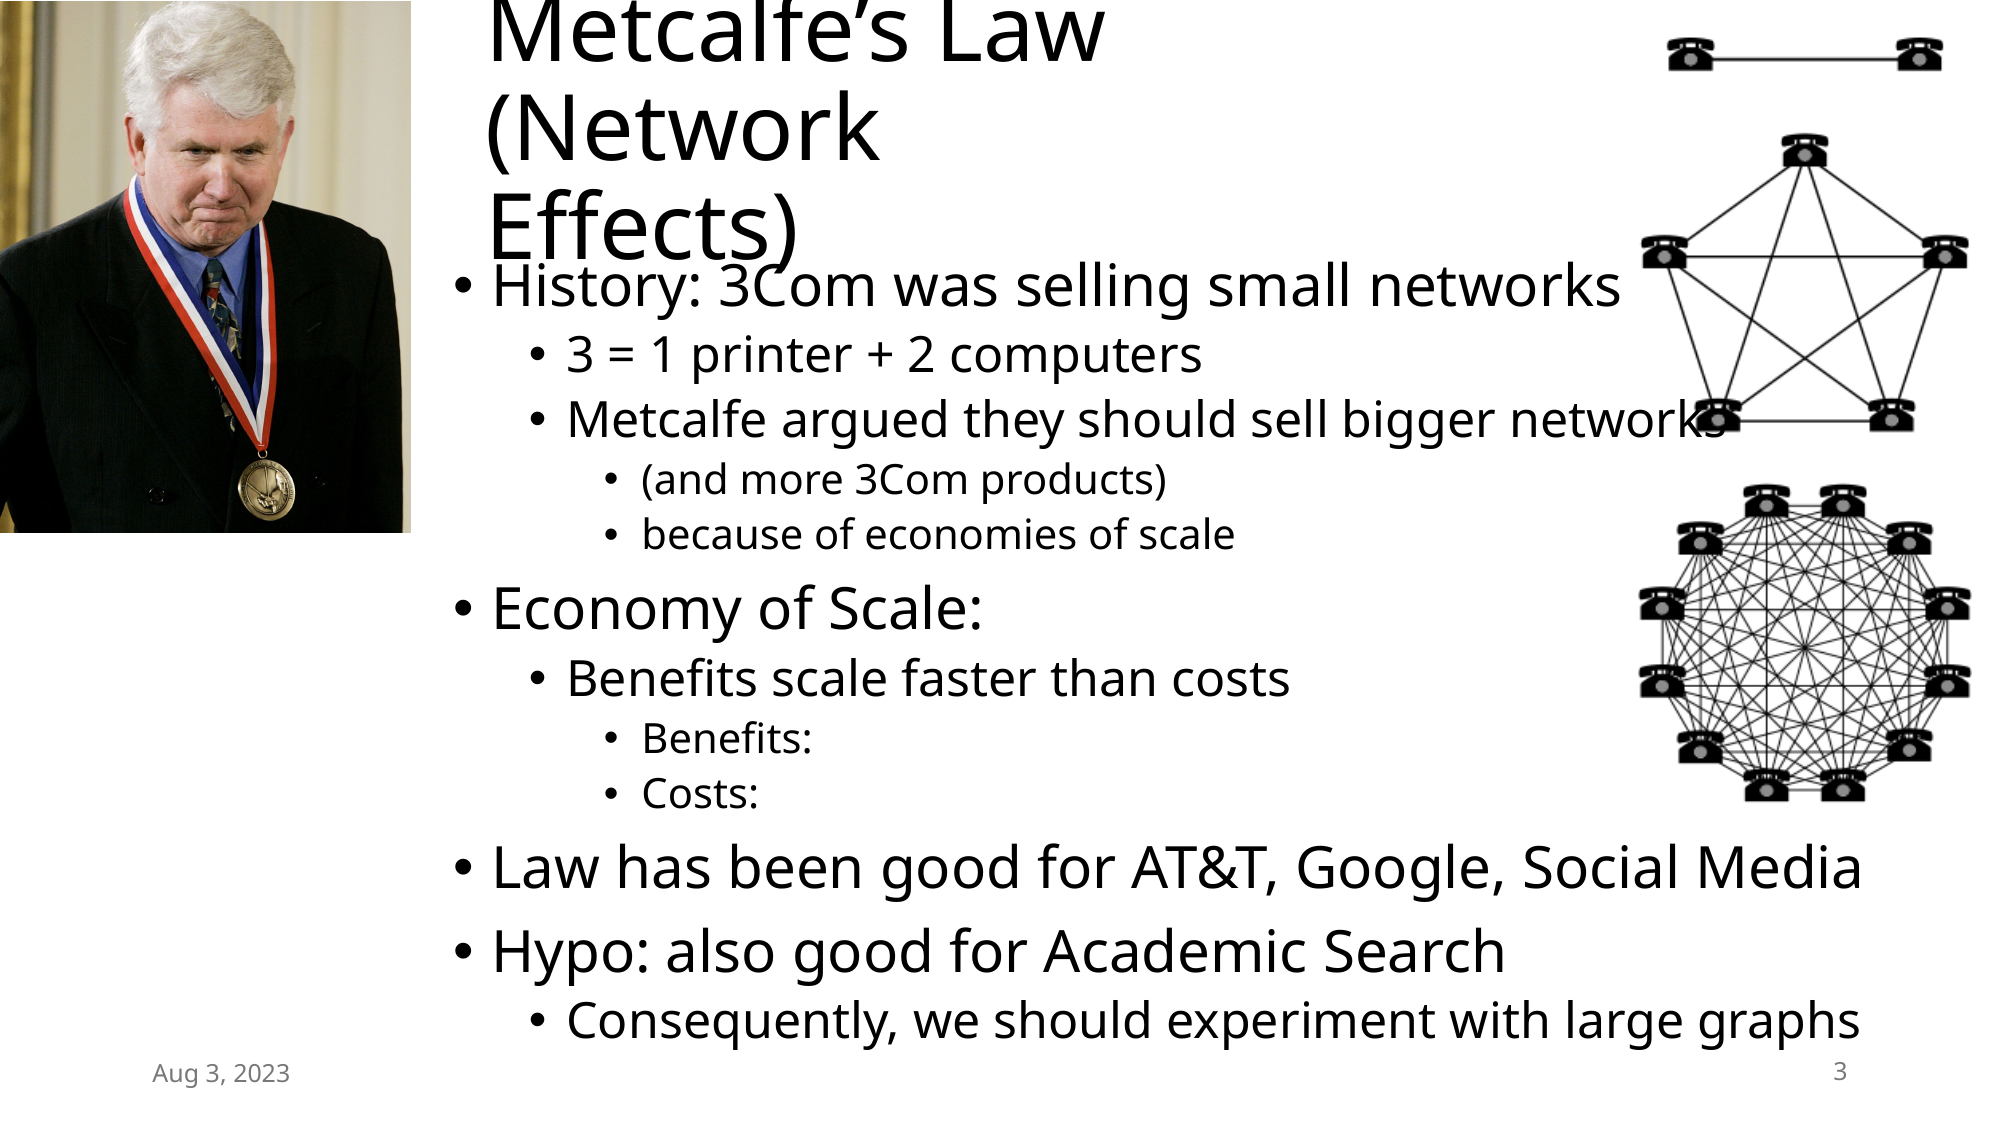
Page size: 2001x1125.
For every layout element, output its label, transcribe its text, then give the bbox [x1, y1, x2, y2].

slide_number 3 [1412, 1042, 1863, 1103]
title Metcalfe’s Law (Network Effects) [470, 22, 1197, 240]
picture [0, 0, 412, 534]
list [1629, 21, 1980, 827]
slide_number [137, 1042, 588, 1103]
